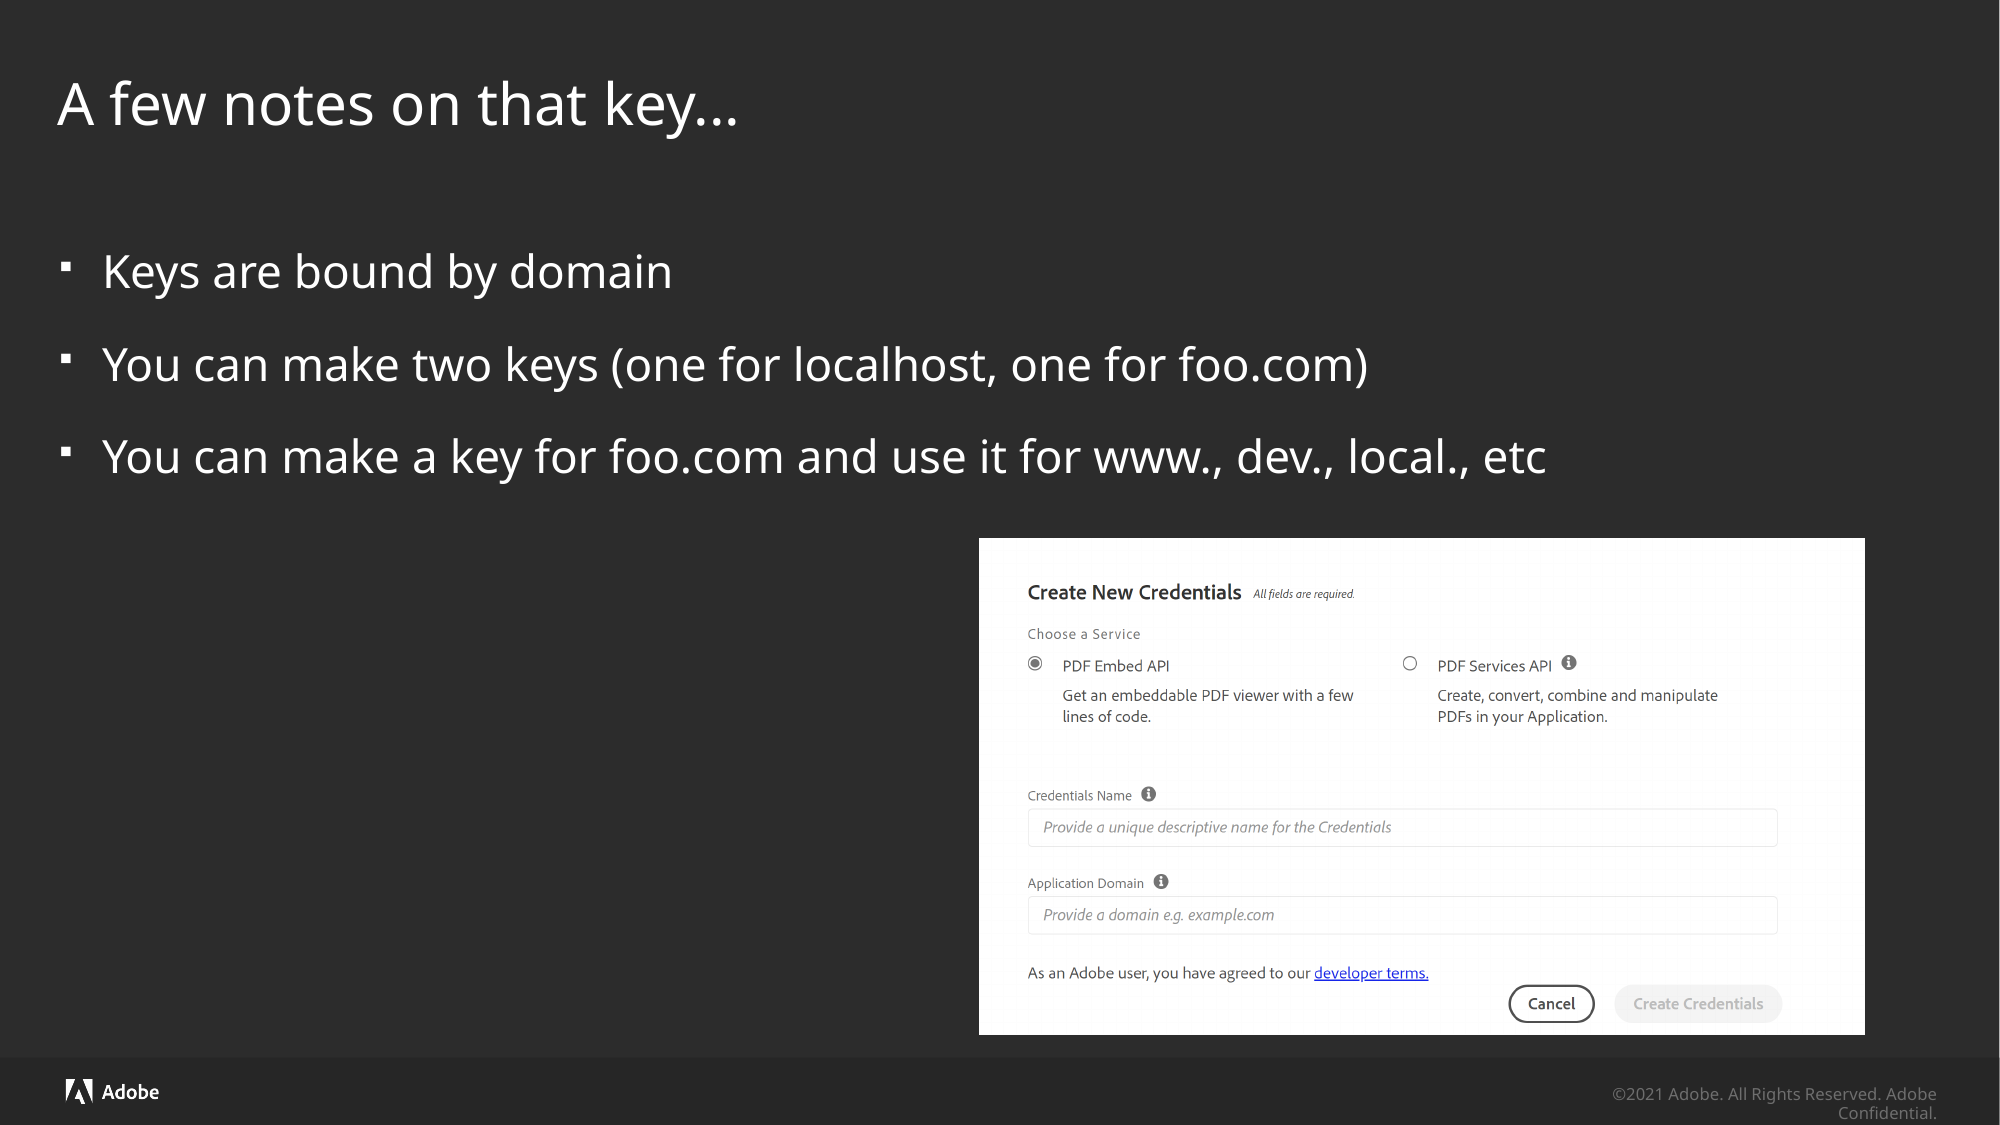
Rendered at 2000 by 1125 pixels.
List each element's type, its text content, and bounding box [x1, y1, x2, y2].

picture [979, 538, 1865, 1035]
list Keys are bound by domain You can make two keys (one for localhost, one for foo.com) You can make a key for foo.com and use it for www., dev., local., etc [49, 235, 1950, 989]
title A few notes on that key... [49, 47, 1950, 158]
